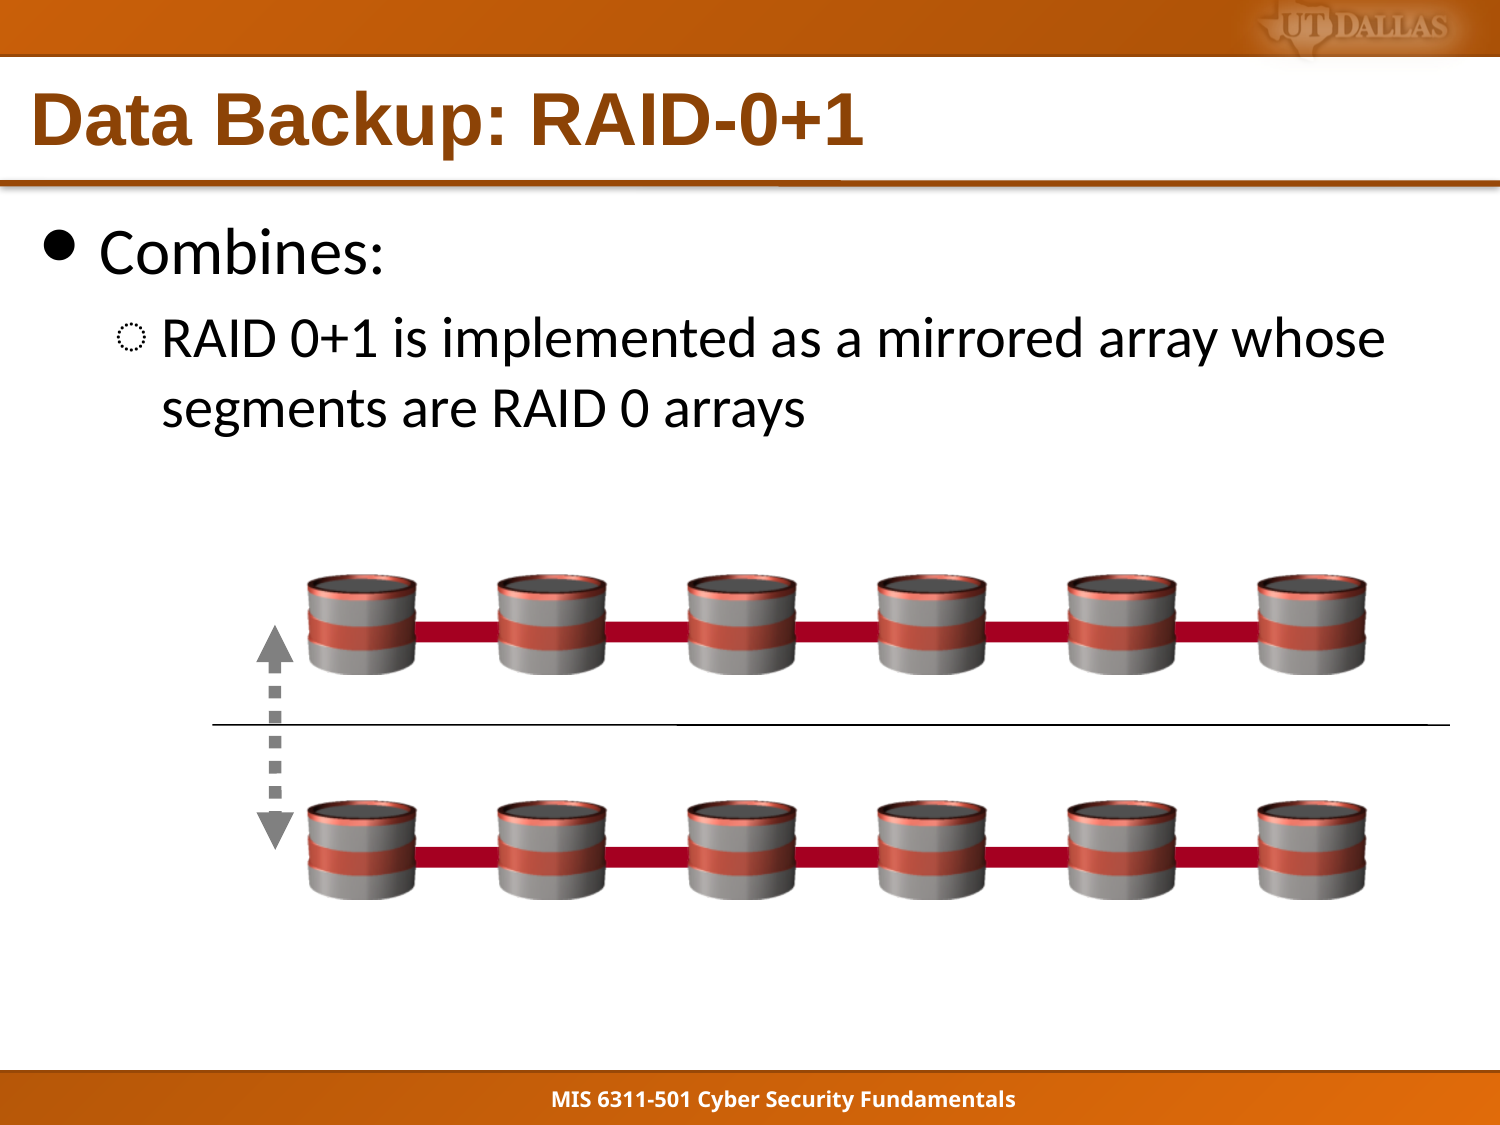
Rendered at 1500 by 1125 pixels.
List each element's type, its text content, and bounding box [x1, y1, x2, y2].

picture [856, 799, 1008, 901]
picture [477, 574, 628, 675]
picture [667, 574, 818, 675]
picture [1047, 799, 1198, 901]
title Data Backup: RAID-0+1 [0, 64, 1500, 178]
picture [1237, 799, 1388, 901]
picture [287, 574, 438, 675]
picture [1218, 0, 1500, 64]
picture [667, 799, 818, 901]
picture [856, 574, 1008, 675]
picture [477, 799, 628, 901]
list Combines: RAID 0+1 is implemented as a mirrored array whose segments are RAID 0 arrays [24, 199, 1500, 1077]
picture [1047, 574, 1198, 675]
picture [287, 799, 438, 901]
picture [1237, 574, 1388, 675]
